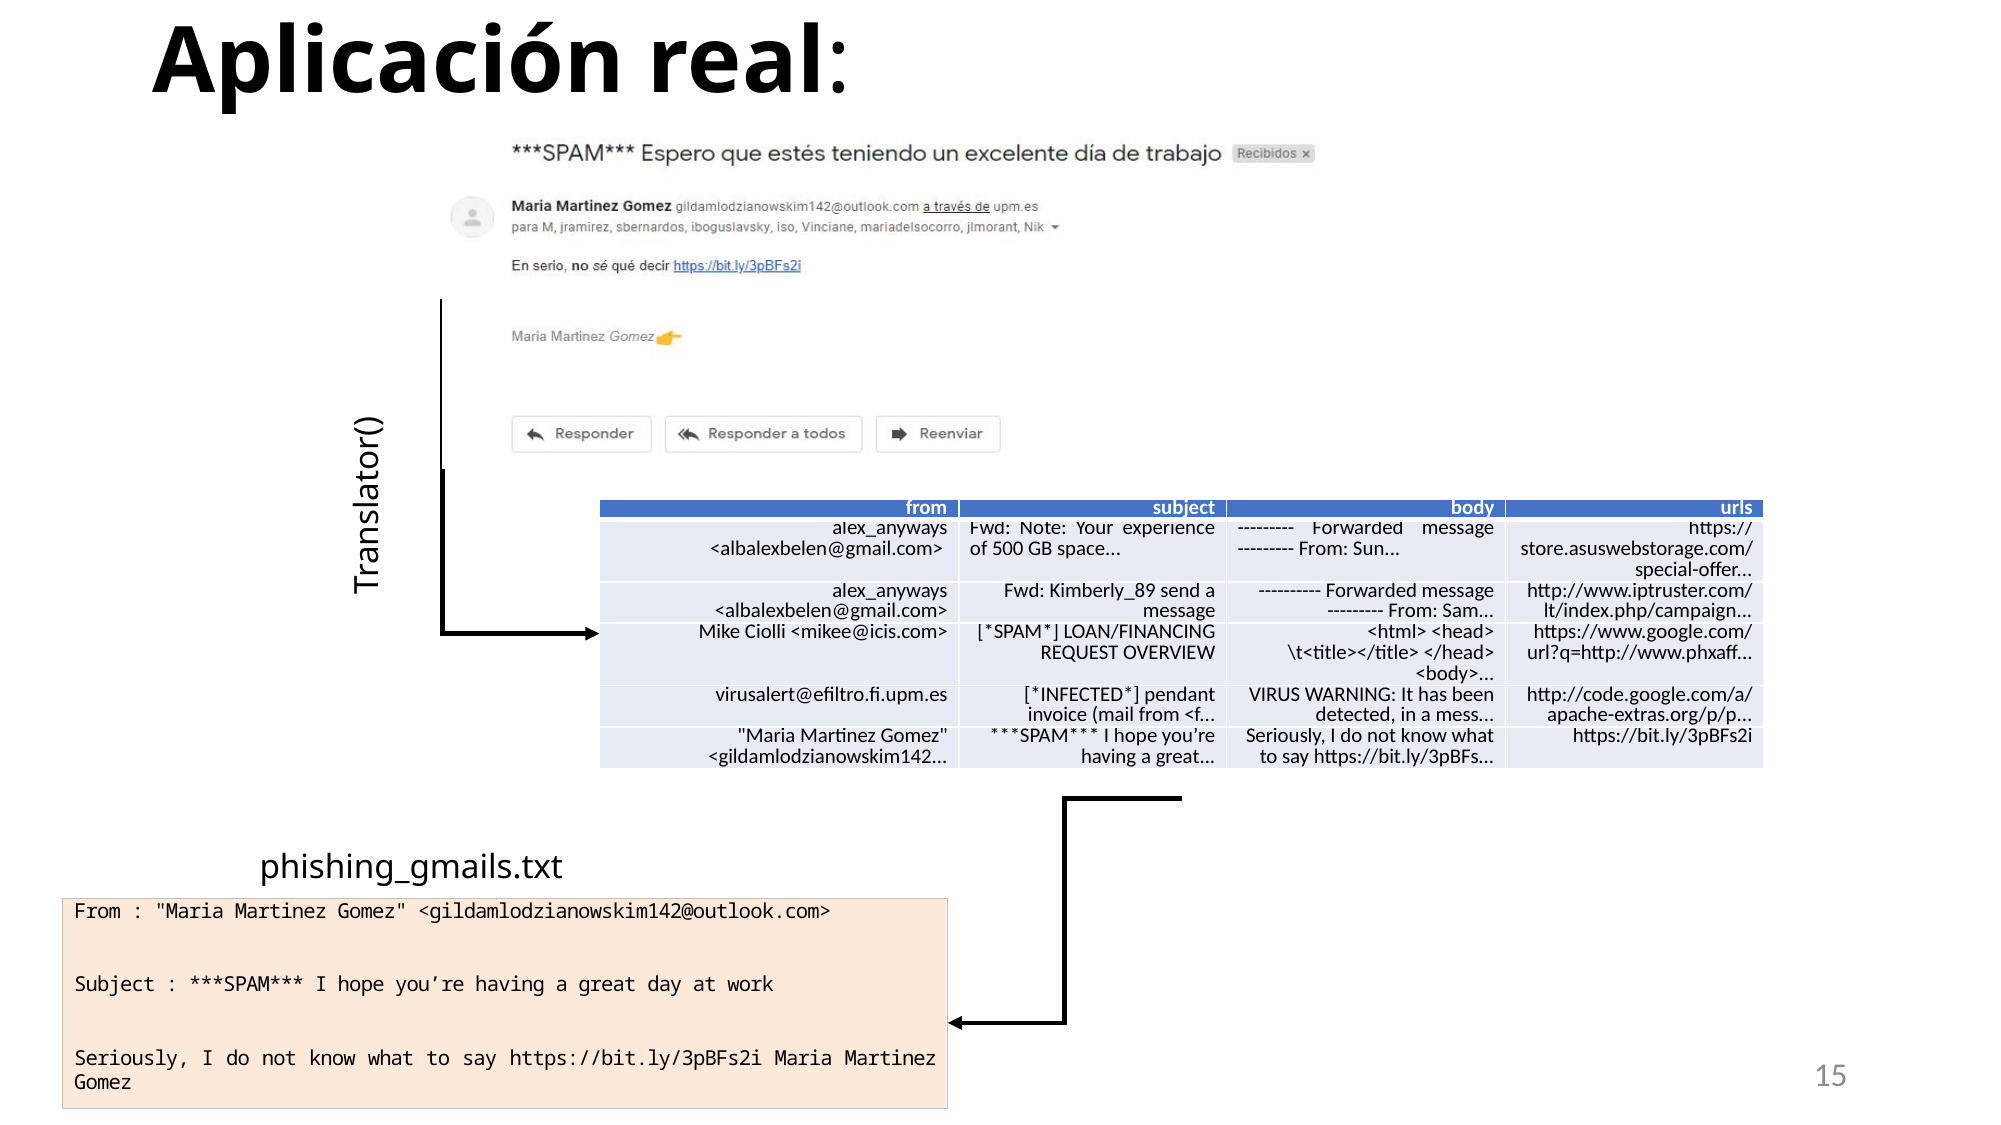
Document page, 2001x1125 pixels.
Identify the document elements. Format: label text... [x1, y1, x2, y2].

table_cell Fwd: Kimberly_89 send a message [960, 583, 1226, 622]
table_cell ***SPAM*** I hope you’re having a great... [960, 728, 1226, 768]
table_cell http://code.google.com/a/apache-extras.org/p/p... [1506, 686, 1763, 726]
table_cell https://store.asuswebstorage.com/special-offer... [1506, 522, 1763, 581]
table_cell <html> <head> \t<title></title> </head> <body>... [1227, 624, 1505, 685]
table_cell VIRUS WARNING: It has been detected, in a mess... [1227, 686, 1505, 726]
slide_number 15 [1412, 1042, 1863, 1103]
table_cell alex_anyways <albalexbelen@gmail.com> [600, 522, 958, 581]
table_cell virusalert@efiltro.fi.upm.es [600, 686, 958, 726]
table_header subject [960, 500, 1226, 517]
table_cell https://bit.ly/3pBFs2i [1506, 728, 1763, 768]
table_cell Mike Ciolli <mikee@icis.com> [600, 624, 958, 685]
table_cell alex_anyways <albalexbelen@gmail.com> [600, 583, 958, 622]
text_box Translator() [337, 388, 393, 610]
table_cell ---------- Forwarded message --------- From: Sam... [1227, 583, 1505, 622]
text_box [952, 793, 1177, 1028]
table_cell Seriously, I do not know what to say https://bit.ly/3pBFs... [1227, 728, 1505, 768]
table_cell --------- Forwarded message --------- From: Sun... [1227, 522, 1505, 581]
picture [442, 129, 1328, 469]
table_cell [*INFECTED*] pendant invoice (mail from <f... [960, 686, 1226, 726]
table_cell Fwd: Note: Your experience of 500 GB space... [960, 522, 1226, 581]
table_header from [600, 500, 958, 517]
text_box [442, 469, 600, 649]
picture [62, 897, 948, 1125]
table_cell https://www.google.com/url?q=http://www.phxaff... [1506, 624, 1763, 685]
table_cell http://www.iptruster.com/lt/index.php/campaign... [1506, 583, 1763, 622]
table_header urls [1506, 500, 1763, 517]
table_cell "Maria Martinez Gomez" <gildamlodzianowskim142... [600, 728, 958, 768]
table_header body [1227, 500, 1505, 517]
table_cell [*SPAM*] LOAN/FINANCING REQUEST OVERVIEW [960, 624, 1226, 685]
title Aplicación real: [137, 0, 1863, 125]
text_box phishing_gmails.txt [244, 837, 588, 893]
